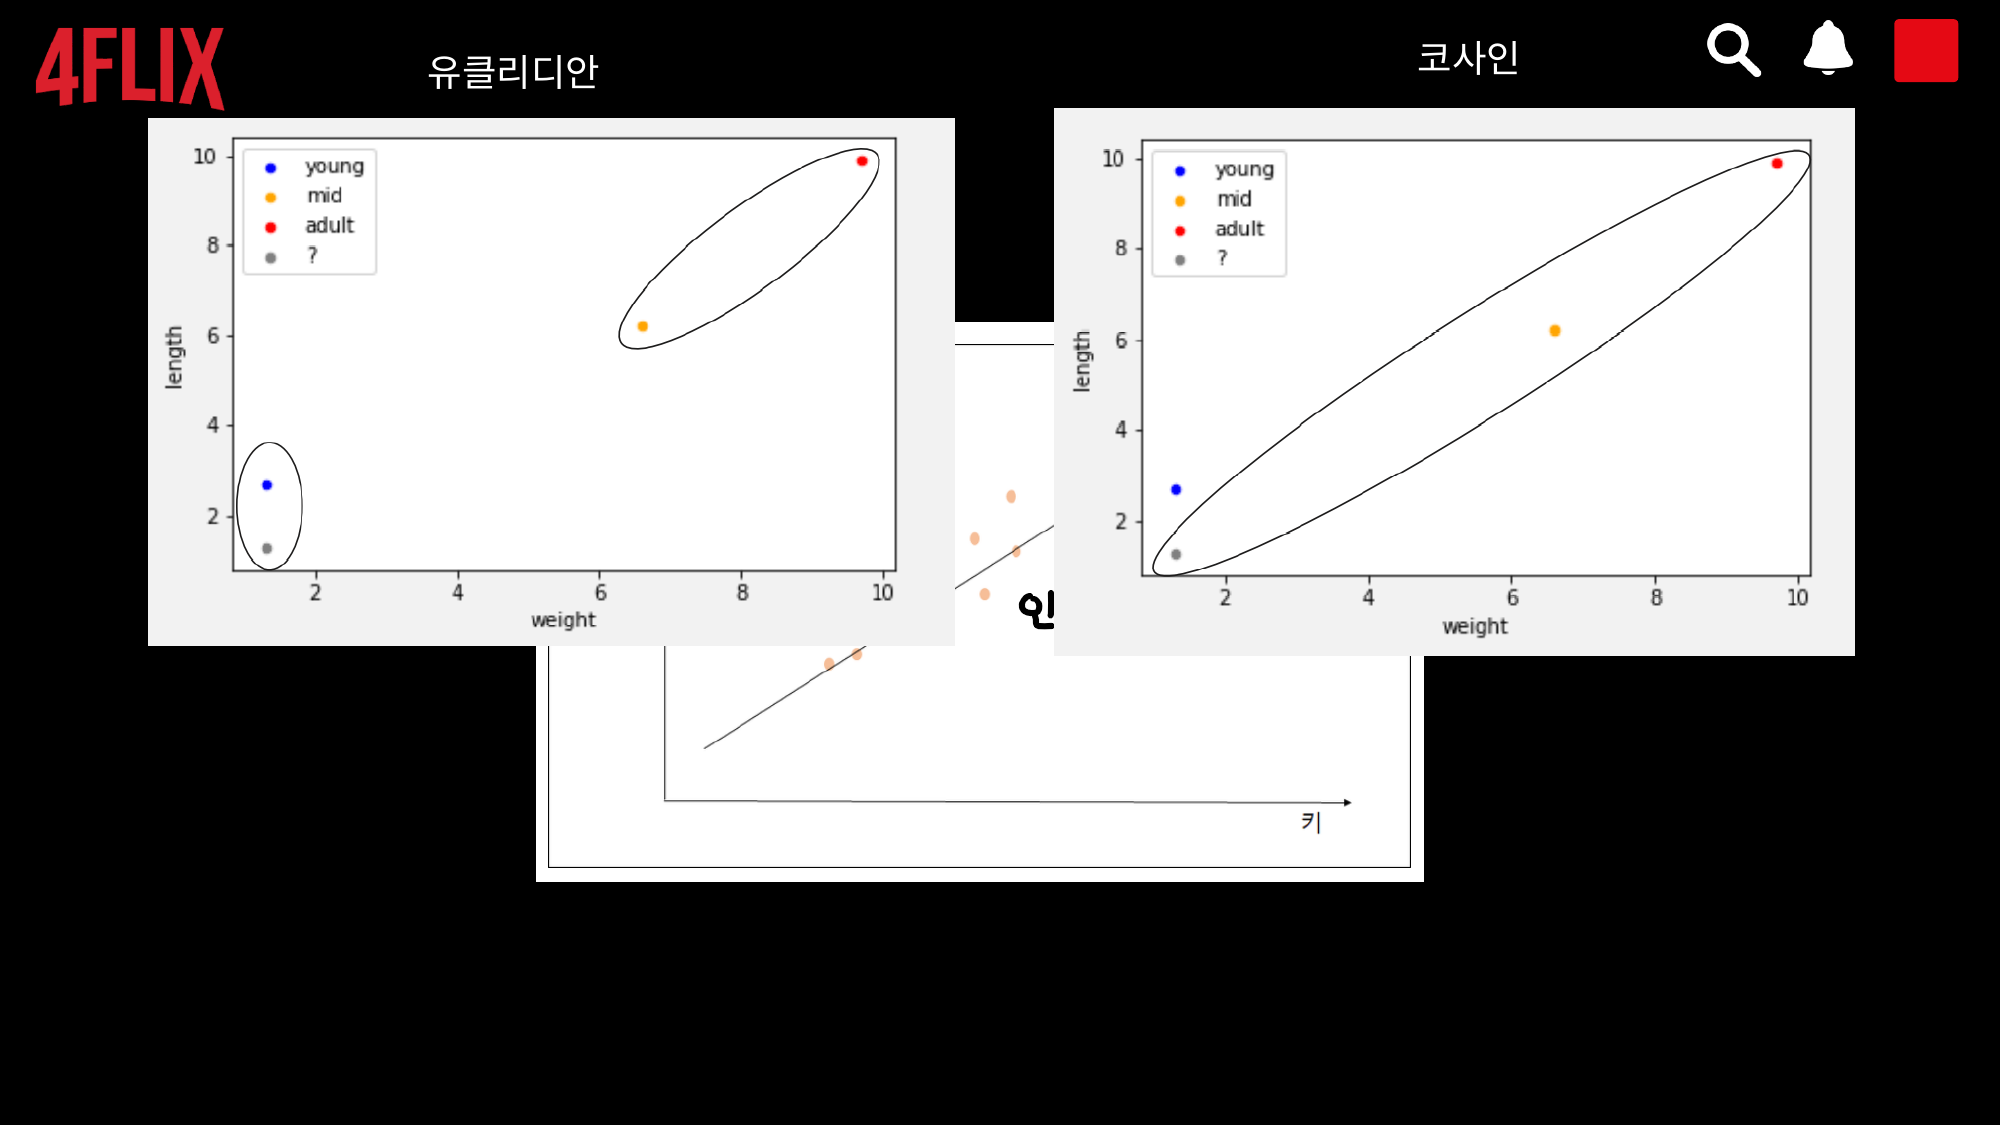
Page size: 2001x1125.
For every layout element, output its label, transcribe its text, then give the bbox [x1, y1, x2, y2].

text_box 코사인 [1252, 20, 1687, 94]
picture [29, 21, 1855, 882]
text_box 유클리디안 [296, 35, 732, 109]
text_box [1893, 18, 1960, 84]
picture [1707, 23, 1762, 77]
picture [1801, 20, 1855, 75]
